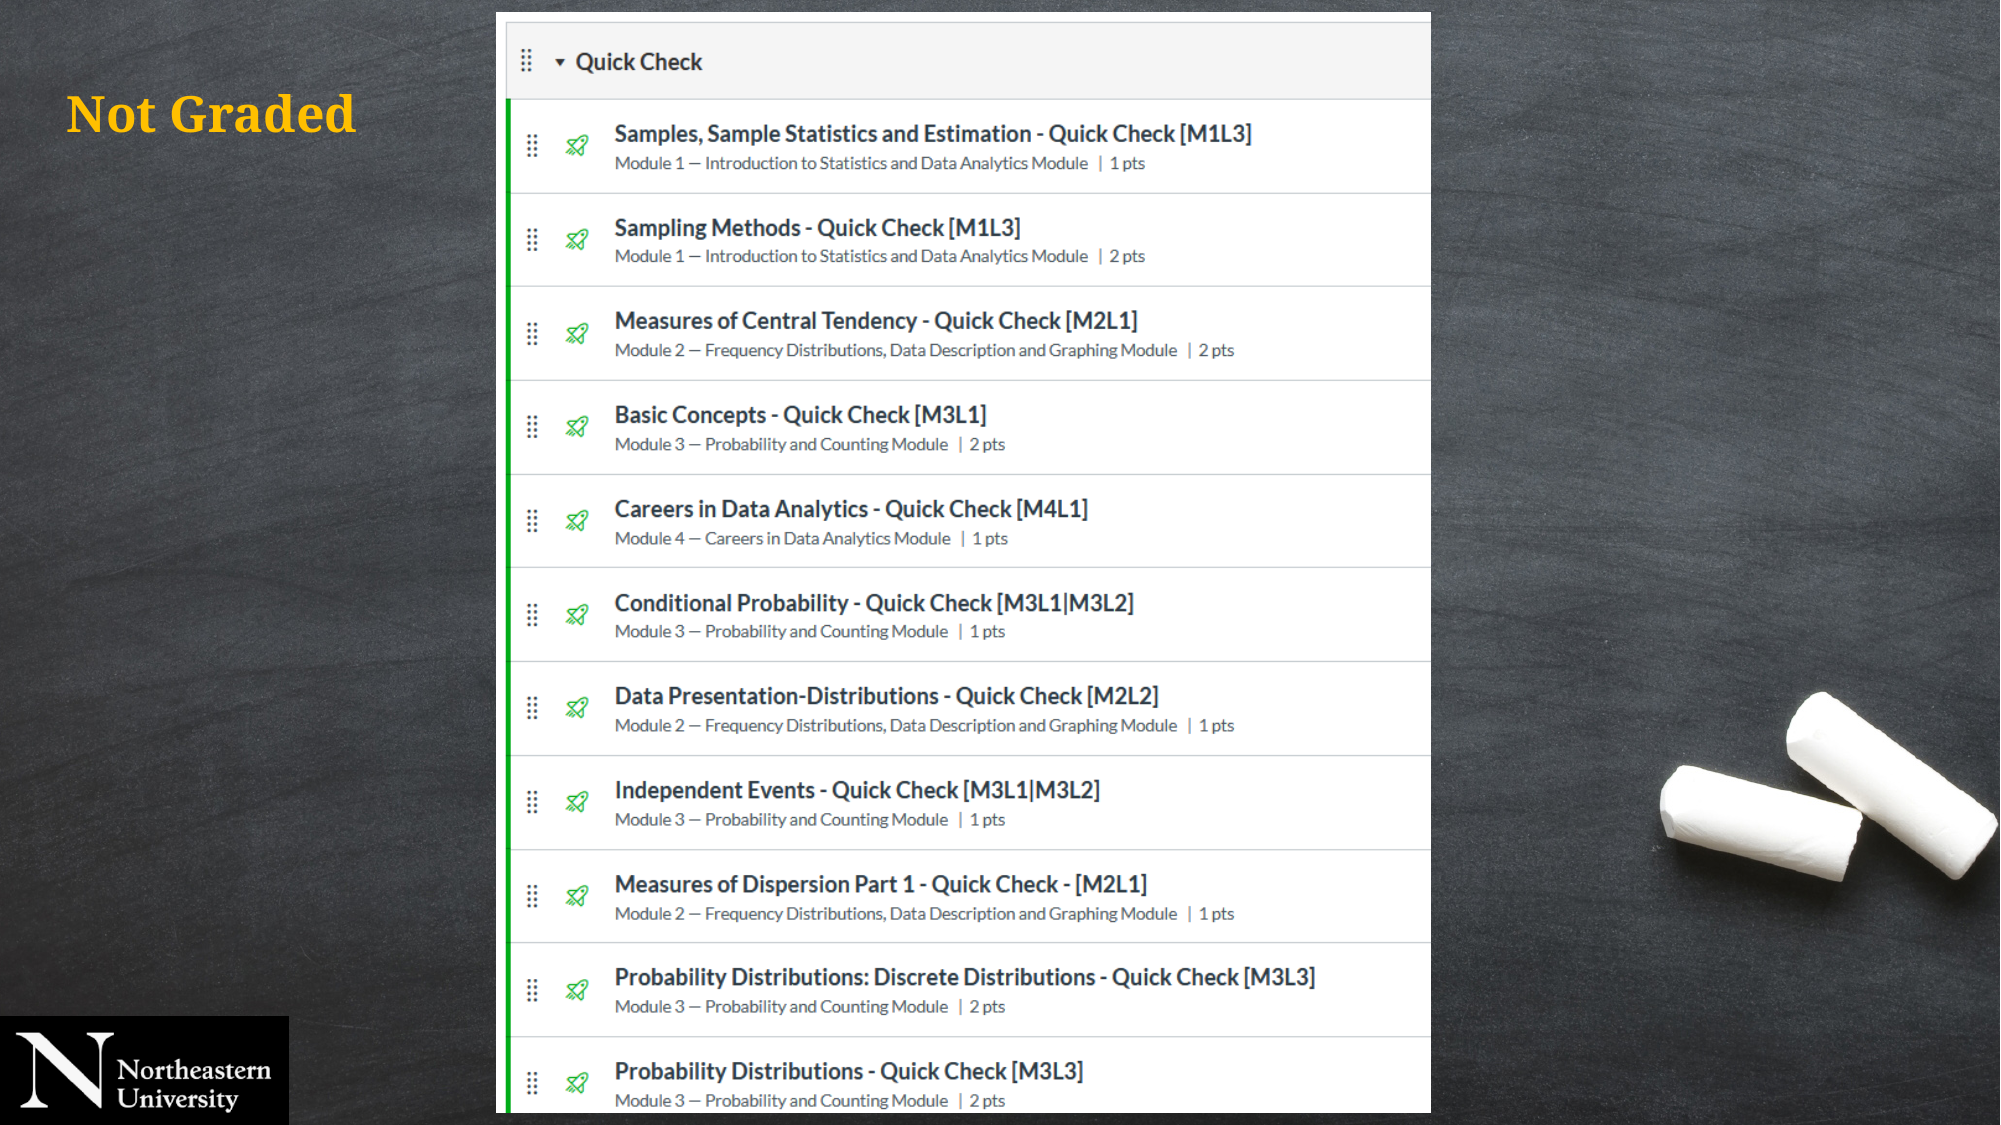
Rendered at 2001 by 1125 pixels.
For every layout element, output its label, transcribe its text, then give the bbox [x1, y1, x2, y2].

text_box Not Graded [51, 74, 373, 150]
picture [0, 0, 2000, 1125]
